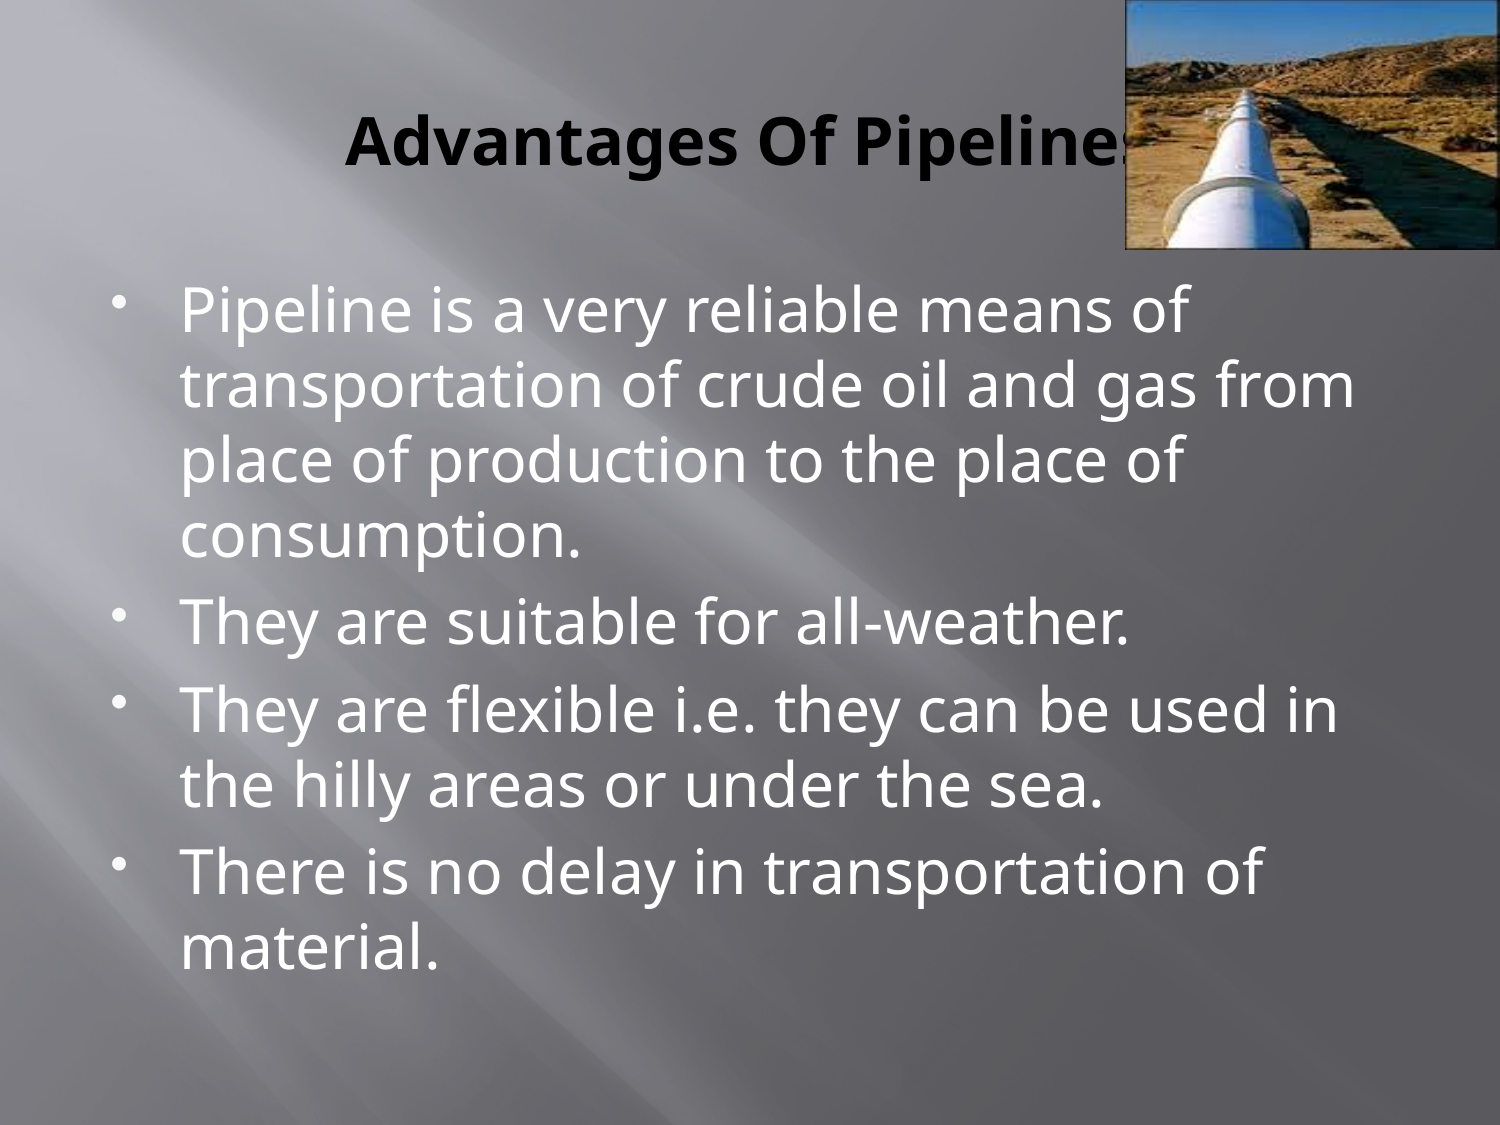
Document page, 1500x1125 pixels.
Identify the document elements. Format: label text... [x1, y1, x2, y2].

title Advantages Of Pipelines [75, 45, 1124, 233]
picture [1124, 0, 1500, 251]
list Pipeline is a very reliable means of transportation of crude oil and gas from place of production to the place of consumption. They are suitable for all-weather. They are flexible i.e. they can be used in the hilly areas or under the sea. There is no delay in transportation of material. [75, 262, 1425, 1035]
